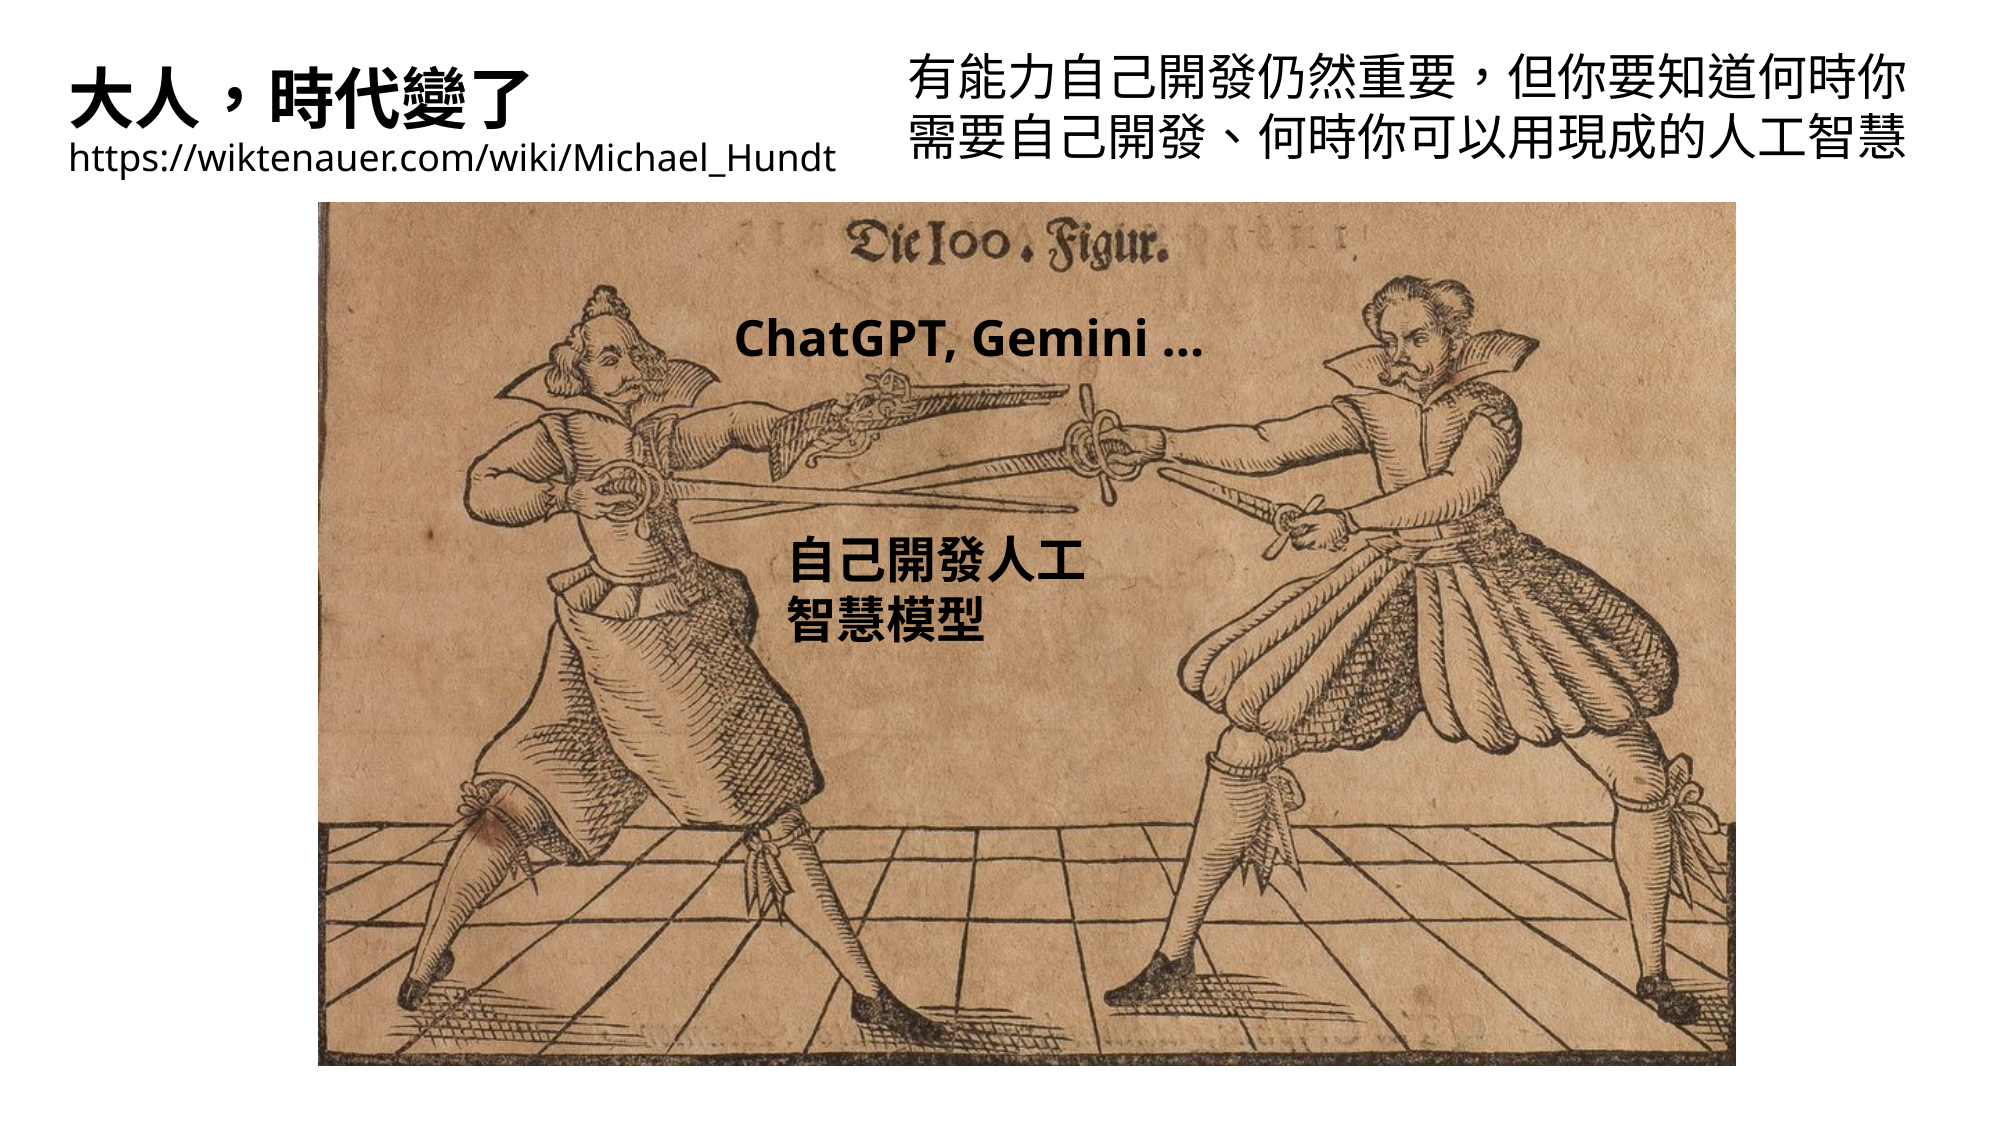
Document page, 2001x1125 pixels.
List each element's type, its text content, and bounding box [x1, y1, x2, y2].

text_box https://wiktenauer.com/wiki/Michael_Hundt [53, 145, 1054, 187]
text_box 大人，時代變了 [53, 49, 892, 145]
text_box 有能力自己開發仍然重要，但你要知道何時你需要自己開發、何時你可以用現成的人工智慧 [892, 37, 1947, 173]
picture [317, 201, 1736, 1067]
